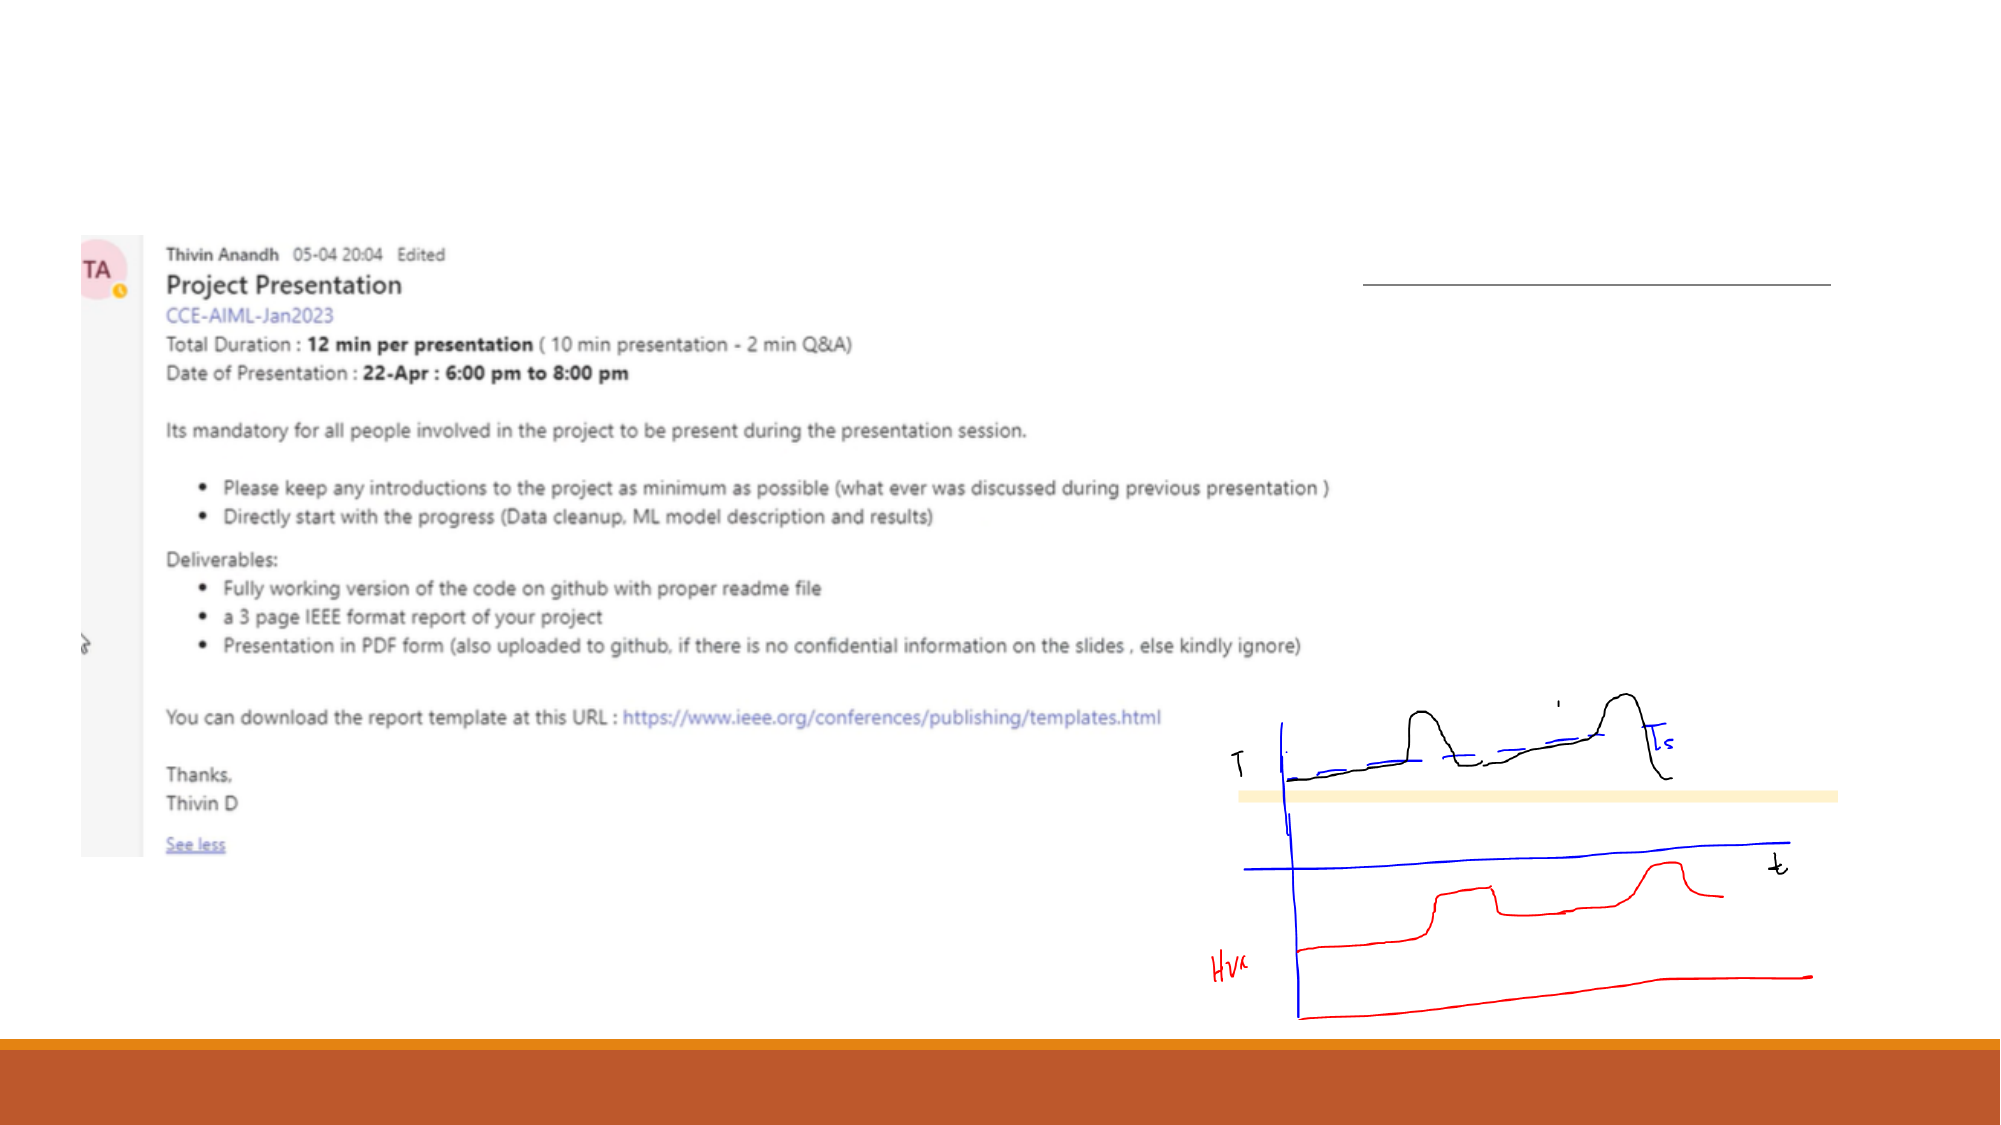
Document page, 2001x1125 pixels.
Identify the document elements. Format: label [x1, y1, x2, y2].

picture [81, 235, 1838, 1020]
